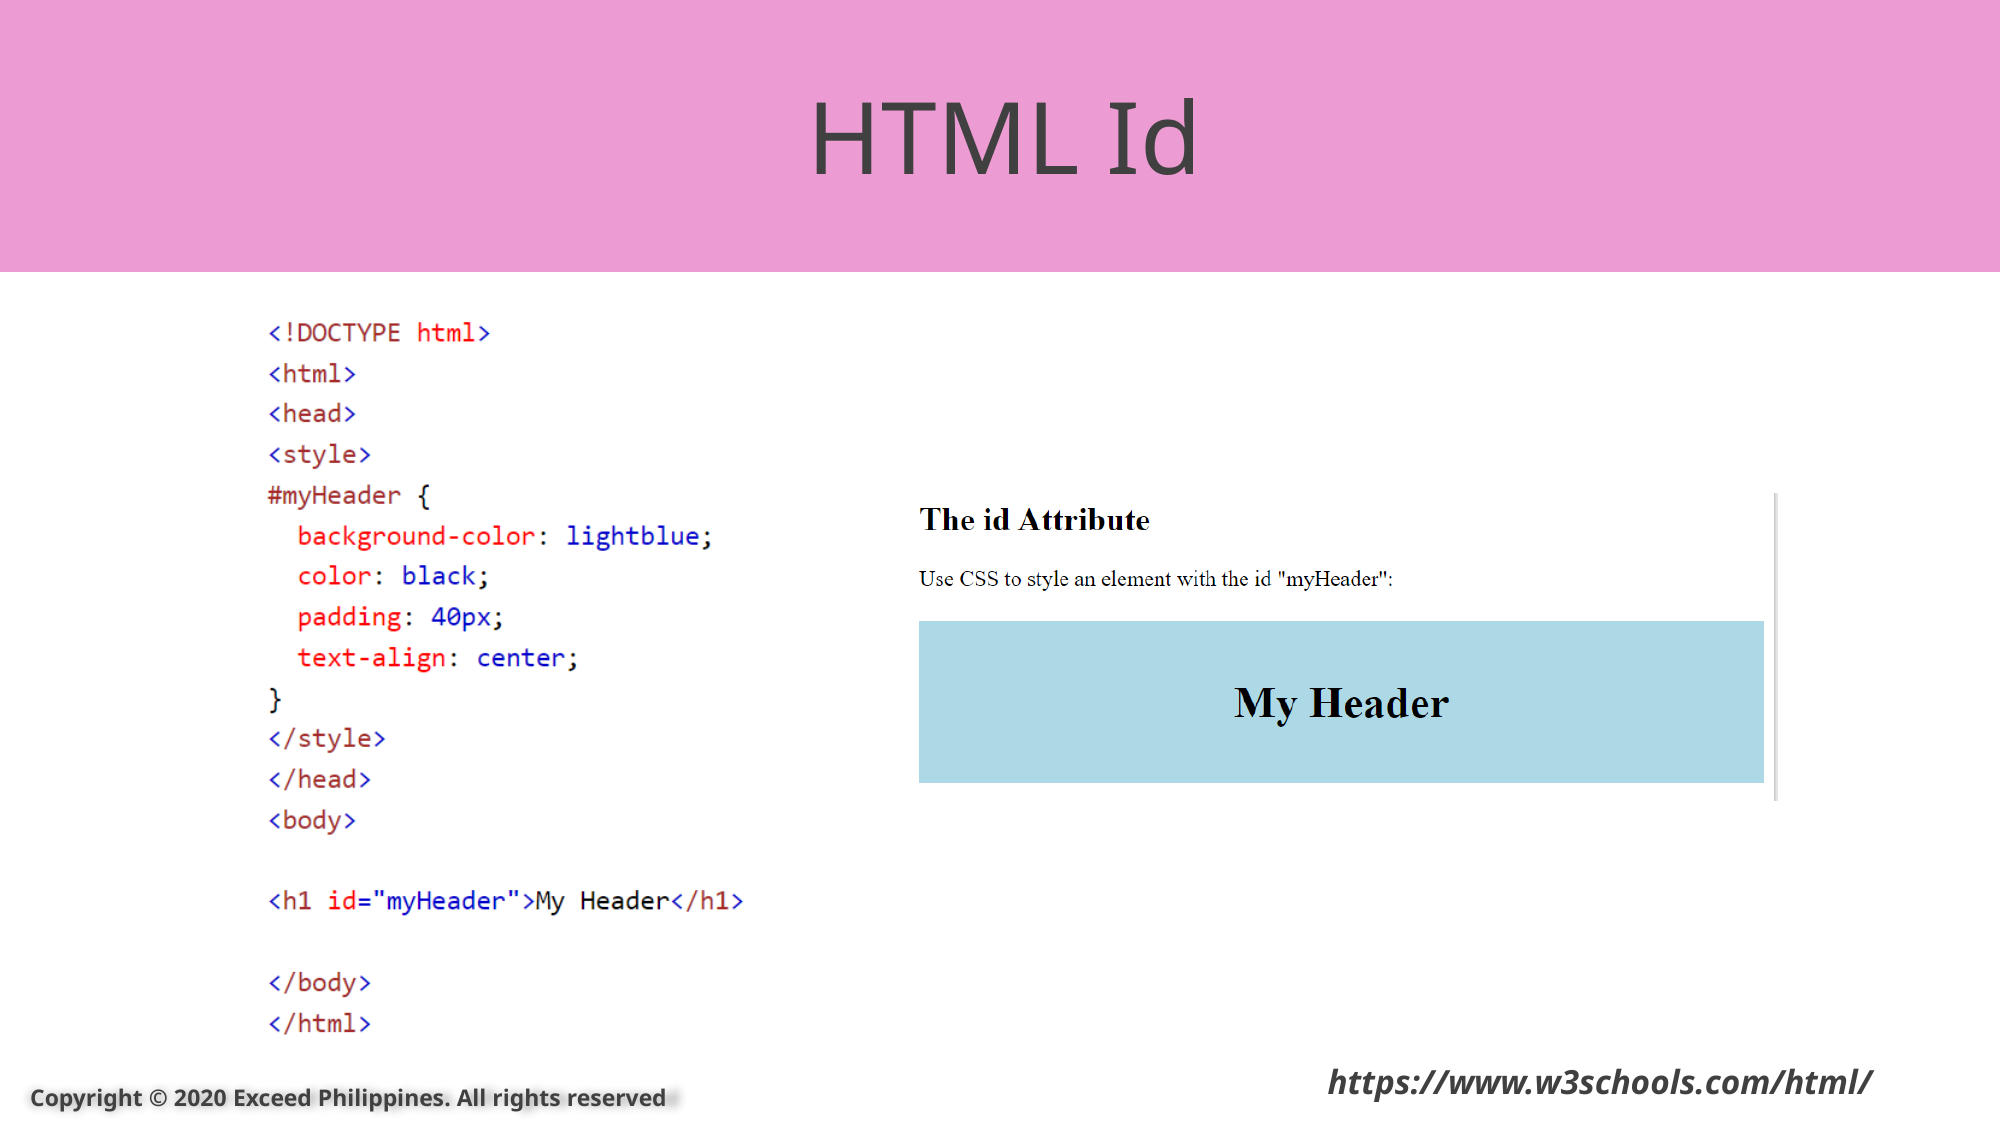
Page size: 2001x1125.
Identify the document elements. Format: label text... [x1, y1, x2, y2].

text_box Copyright © 2020 Exceed Philippines. All rights reserved [15, 1075, 1260, 1118]
picture [253, 303, 771, 1043]
picture [916, 493, 1778, 801]
text_box https://www.w3schools.com/html/ [951, 1054, 1888, 1109]
text_box [0, 0, 2000, 273]
text_box HTML Id [317, 67, 1693, 202]
